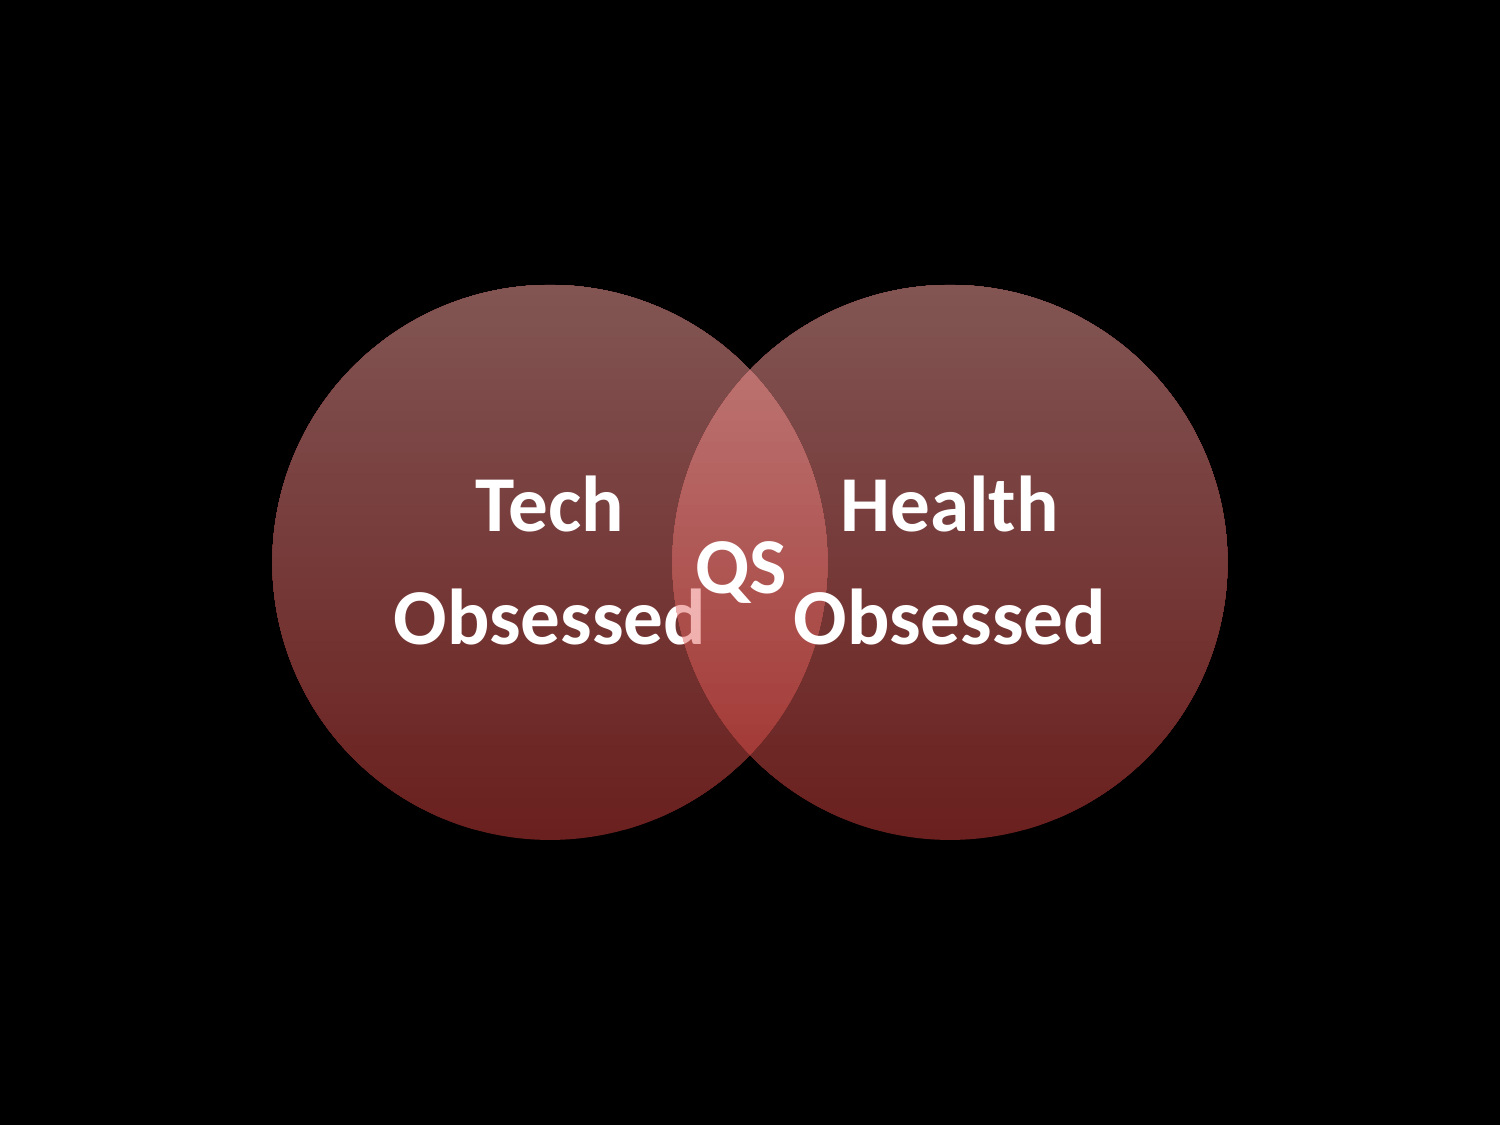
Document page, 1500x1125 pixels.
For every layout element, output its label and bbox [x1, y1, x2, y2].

text_box [0, 0, 1500, 1125]
text_box [249, 228, 1251, 897]
